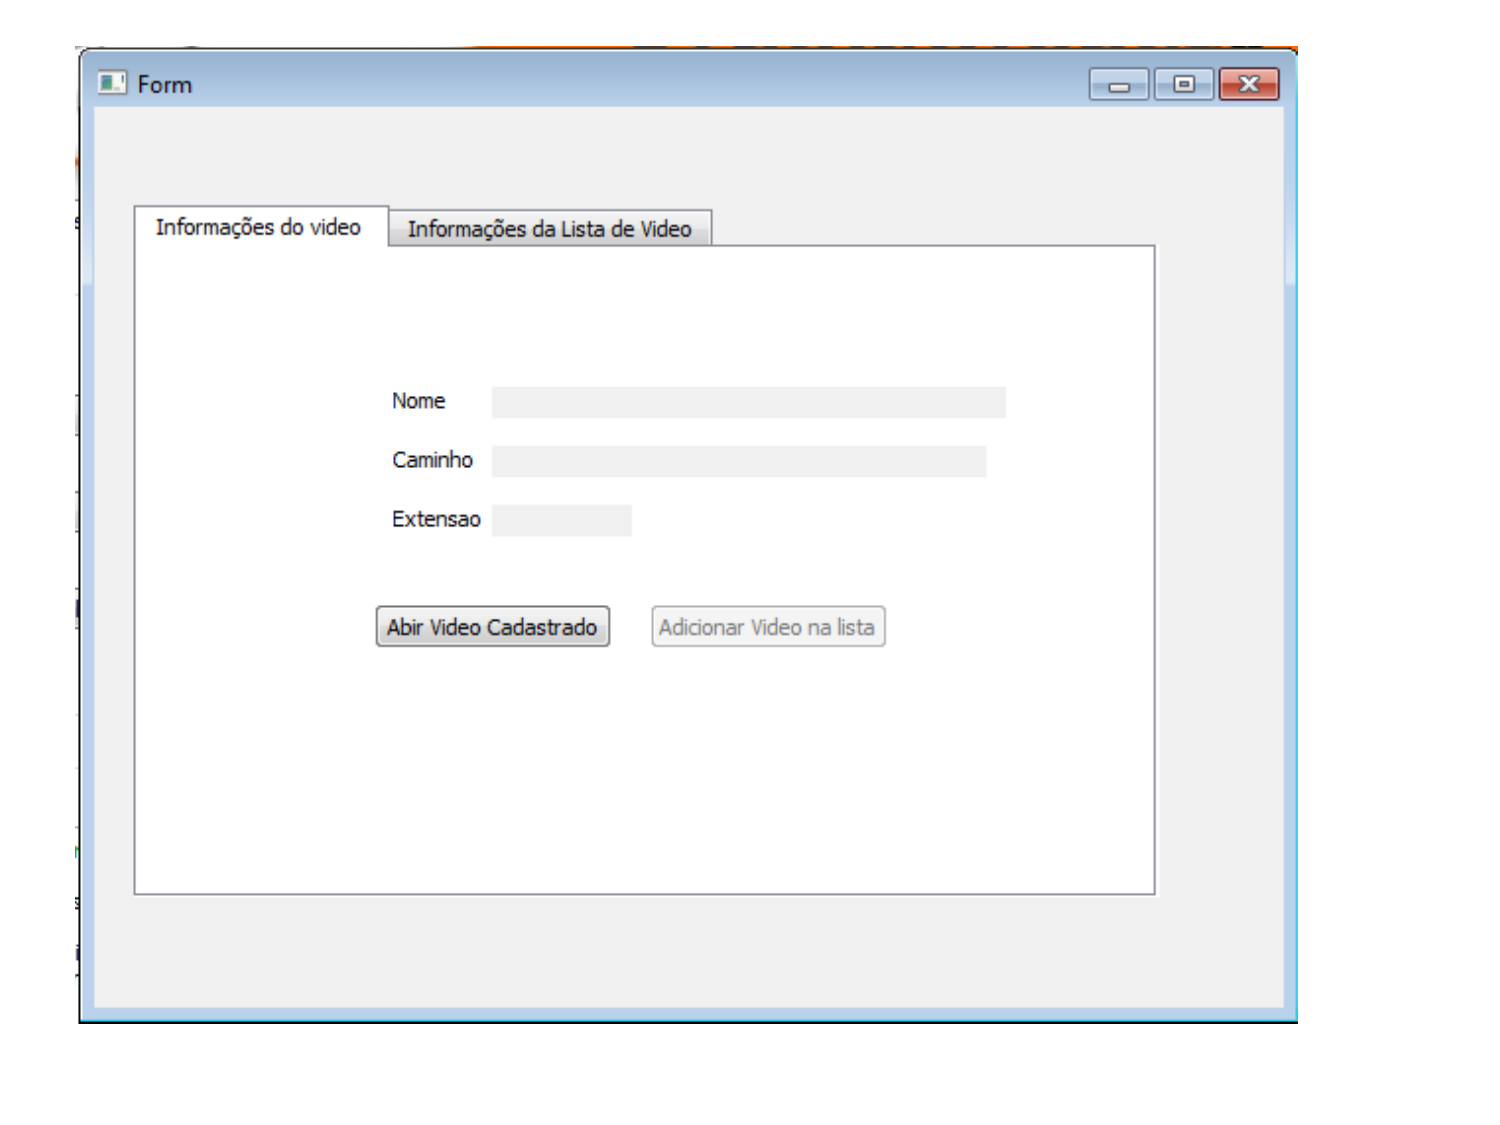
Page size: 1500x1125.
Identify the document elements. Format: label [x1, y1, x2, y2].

picture [74, 46, 1298, 1024]
